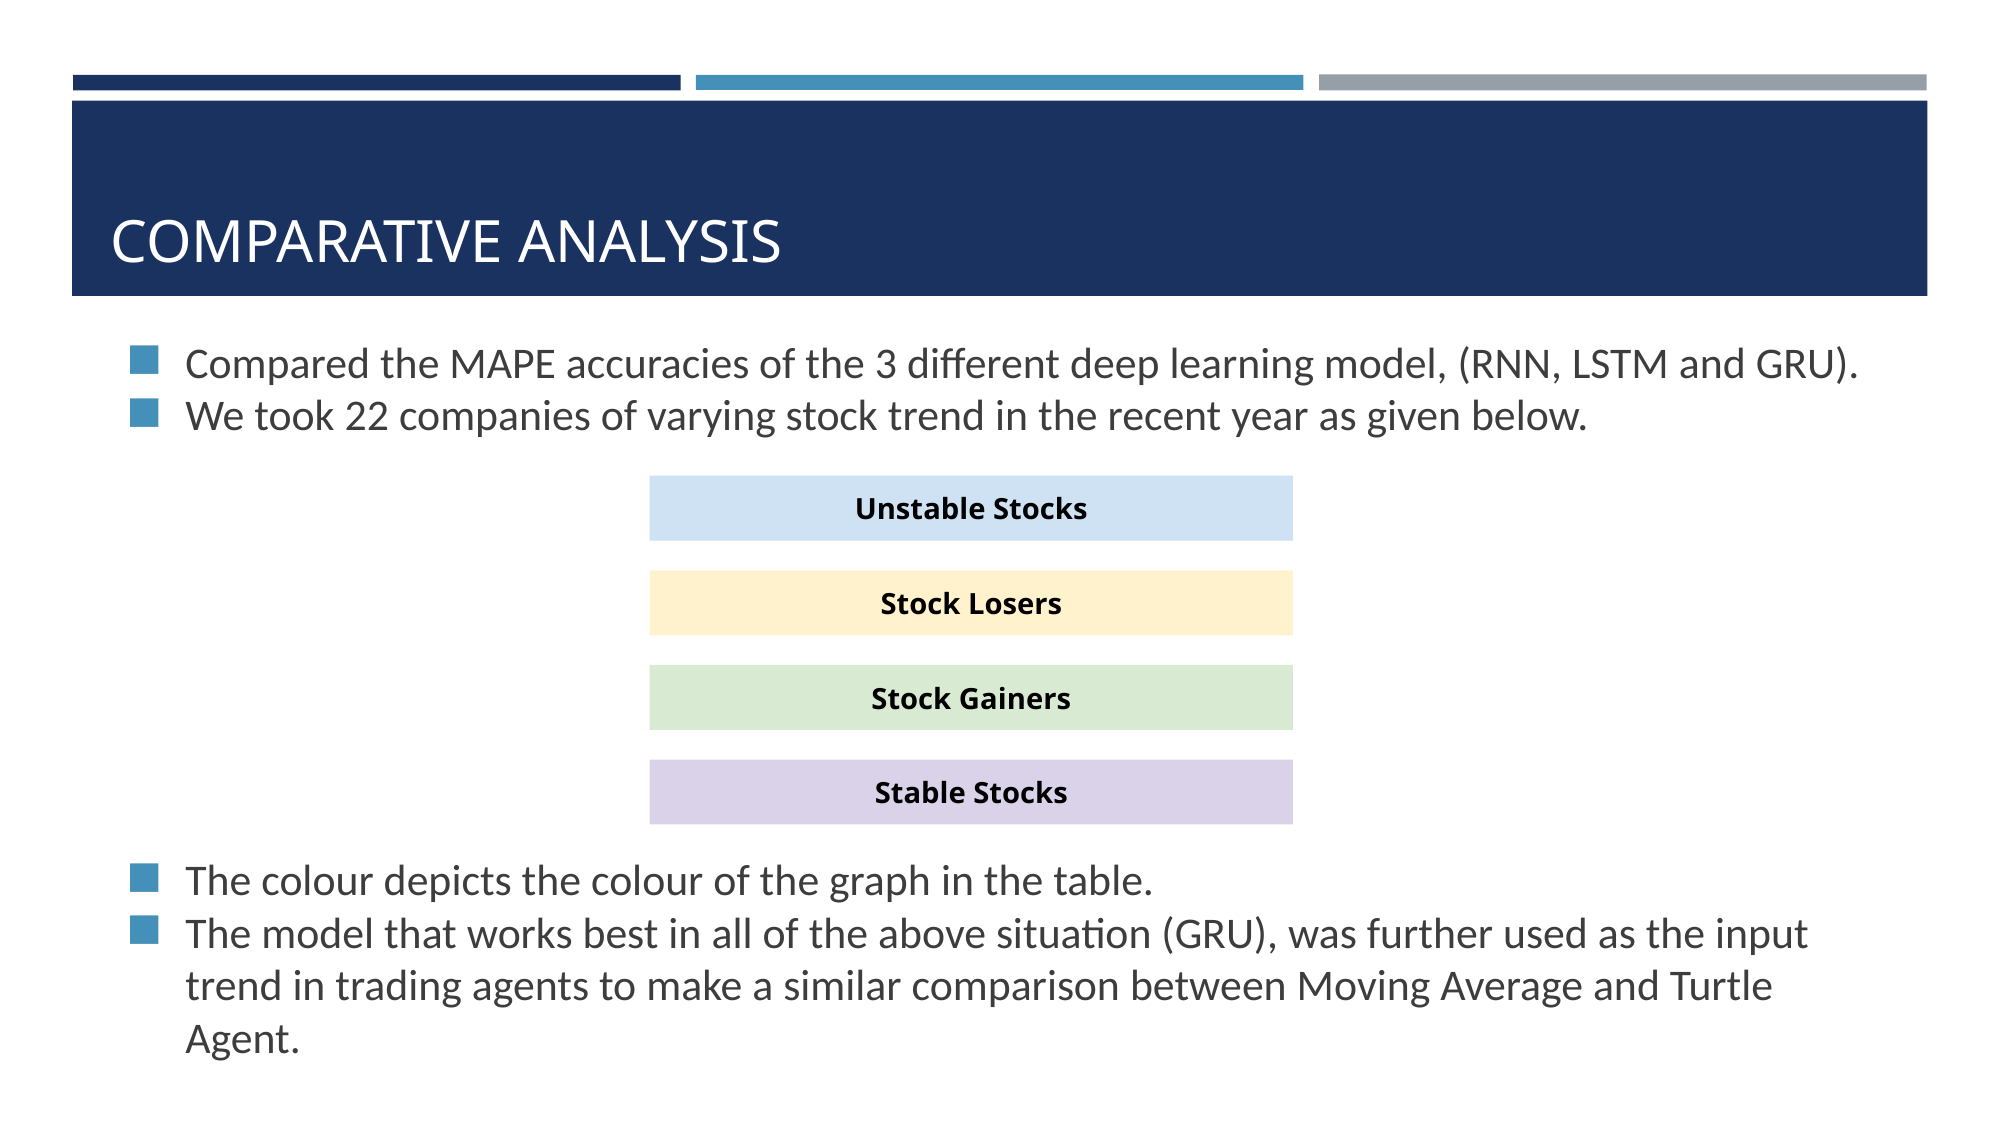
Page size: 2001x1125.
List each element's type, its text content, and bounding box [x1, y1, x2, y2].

list Compared the MAPE accuracies of the 3 different deep learning model, (RNN, LSTM and GRU). We took 22 companies of varying stock trend in the recent year as given below. The colour depicts the colour of the graph in the table. The model that works best in all of the above situation (GRU), was further used as the input trend in trading agents to make a similar comparison between Moving Average and Turtle Agent. [95, 327, 1905, 1051]
text_box Stable Stocks [649, 759, 1293, 825]
text_box Unstable Stocks [649, 475, 1293, 541]
title COMPARATIVE ANALYSIS [95, 115, 1905, 282]
text_box Stock Gainers [649, 664, 1293, 730]
text_box Stock Losers [649, 570, 1293, 636]
